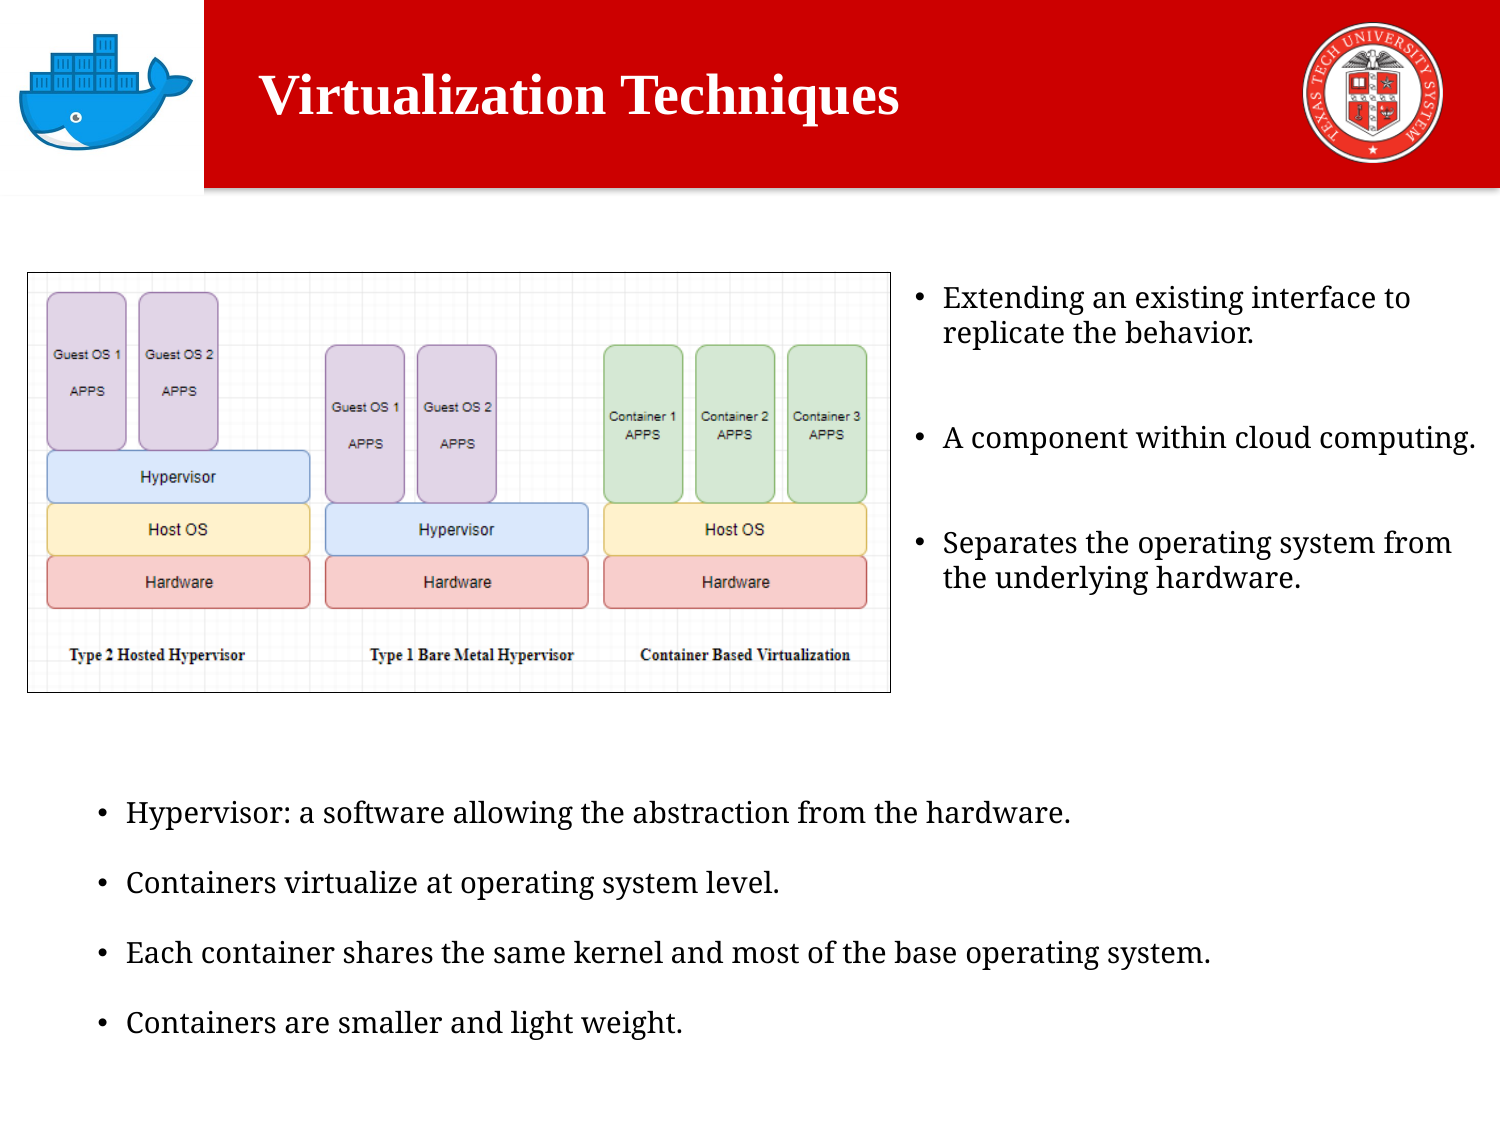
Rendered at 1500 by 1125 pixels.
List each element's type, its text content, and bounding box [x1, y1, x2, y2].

text_box Virtualization Techniques [244, 49, 1225, 134]
picture [26, 271, 892, 693]
text_box Hypervisor: a software allowing the abstraction from the hardware. Containers virtualize at operating system level. Each container shares the same kernel and most of the base operating system. Containers are smaller and light weight. [83, 787, 1448, 1107]
picture [0, 0, 204, 196]
text_box Extending an existing interface to replicate the behavior. A component within cloud computing. Separates the operating system from the underlying hardware. [899, 271, 1500, 637]
